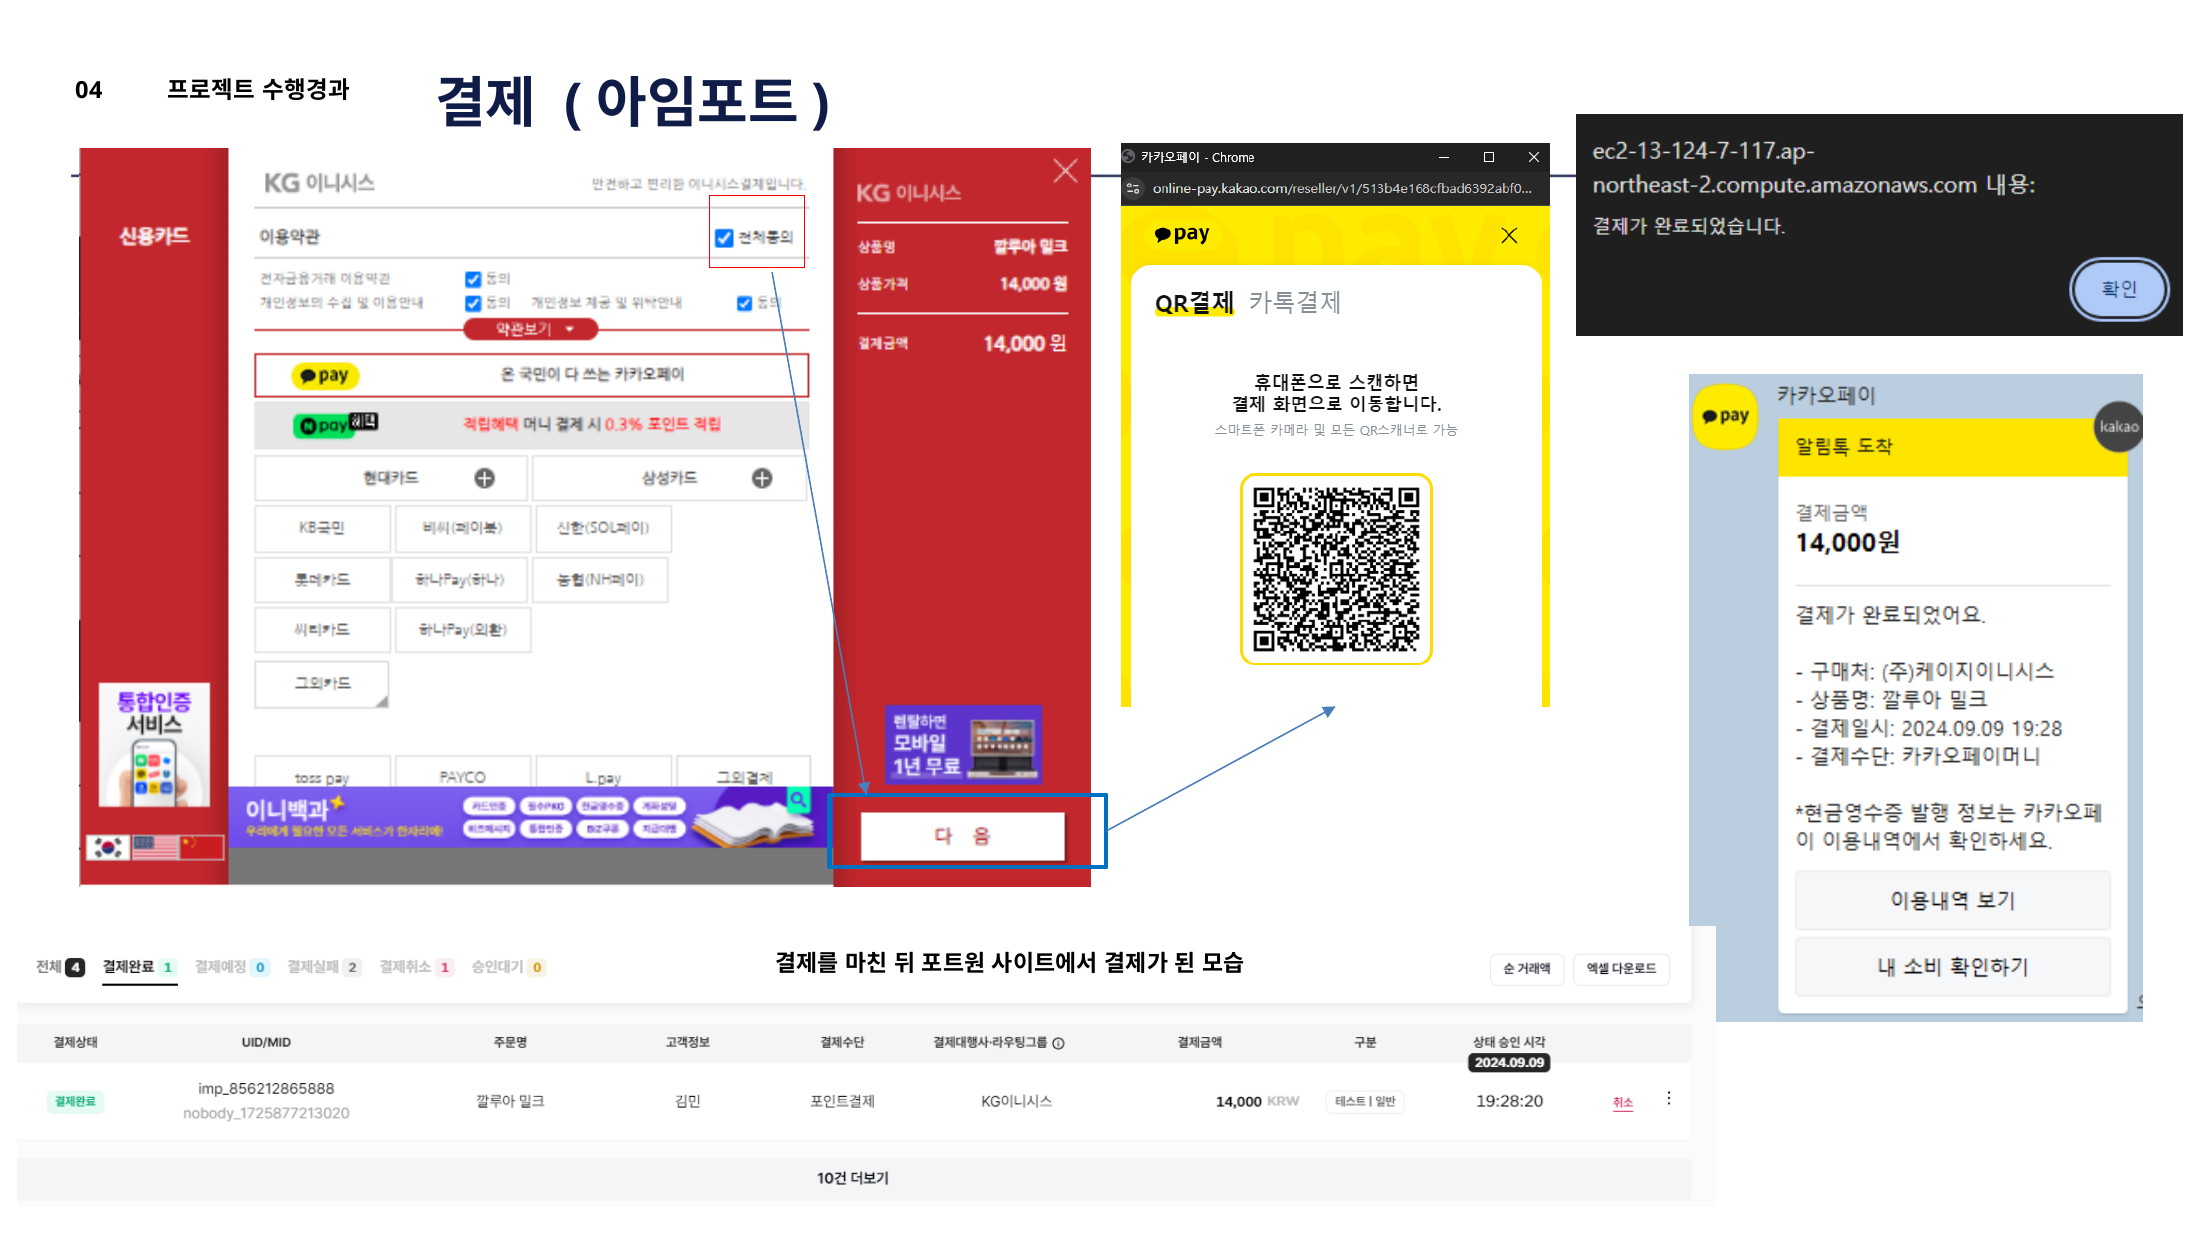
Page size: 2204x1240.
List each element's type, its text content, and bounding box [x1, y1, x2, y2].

text_box [1096, 794, 1107, 868]
text_box 04 [72, 71, 111, 103]
picture [17, 374, 2143, 1207]
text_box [1105, 706, 1336, 832]
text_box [771, 271, 867, 796]
title 결제 (아임포트) [432, 64, 1563, 275]
picture [1563, 113, 2183, 336]
picture [1121, 143, 1551, 707]
text_box 프로젝트 수행경과 [164, 71, 432, 103]
picture [71, 148, 1092, 887]
